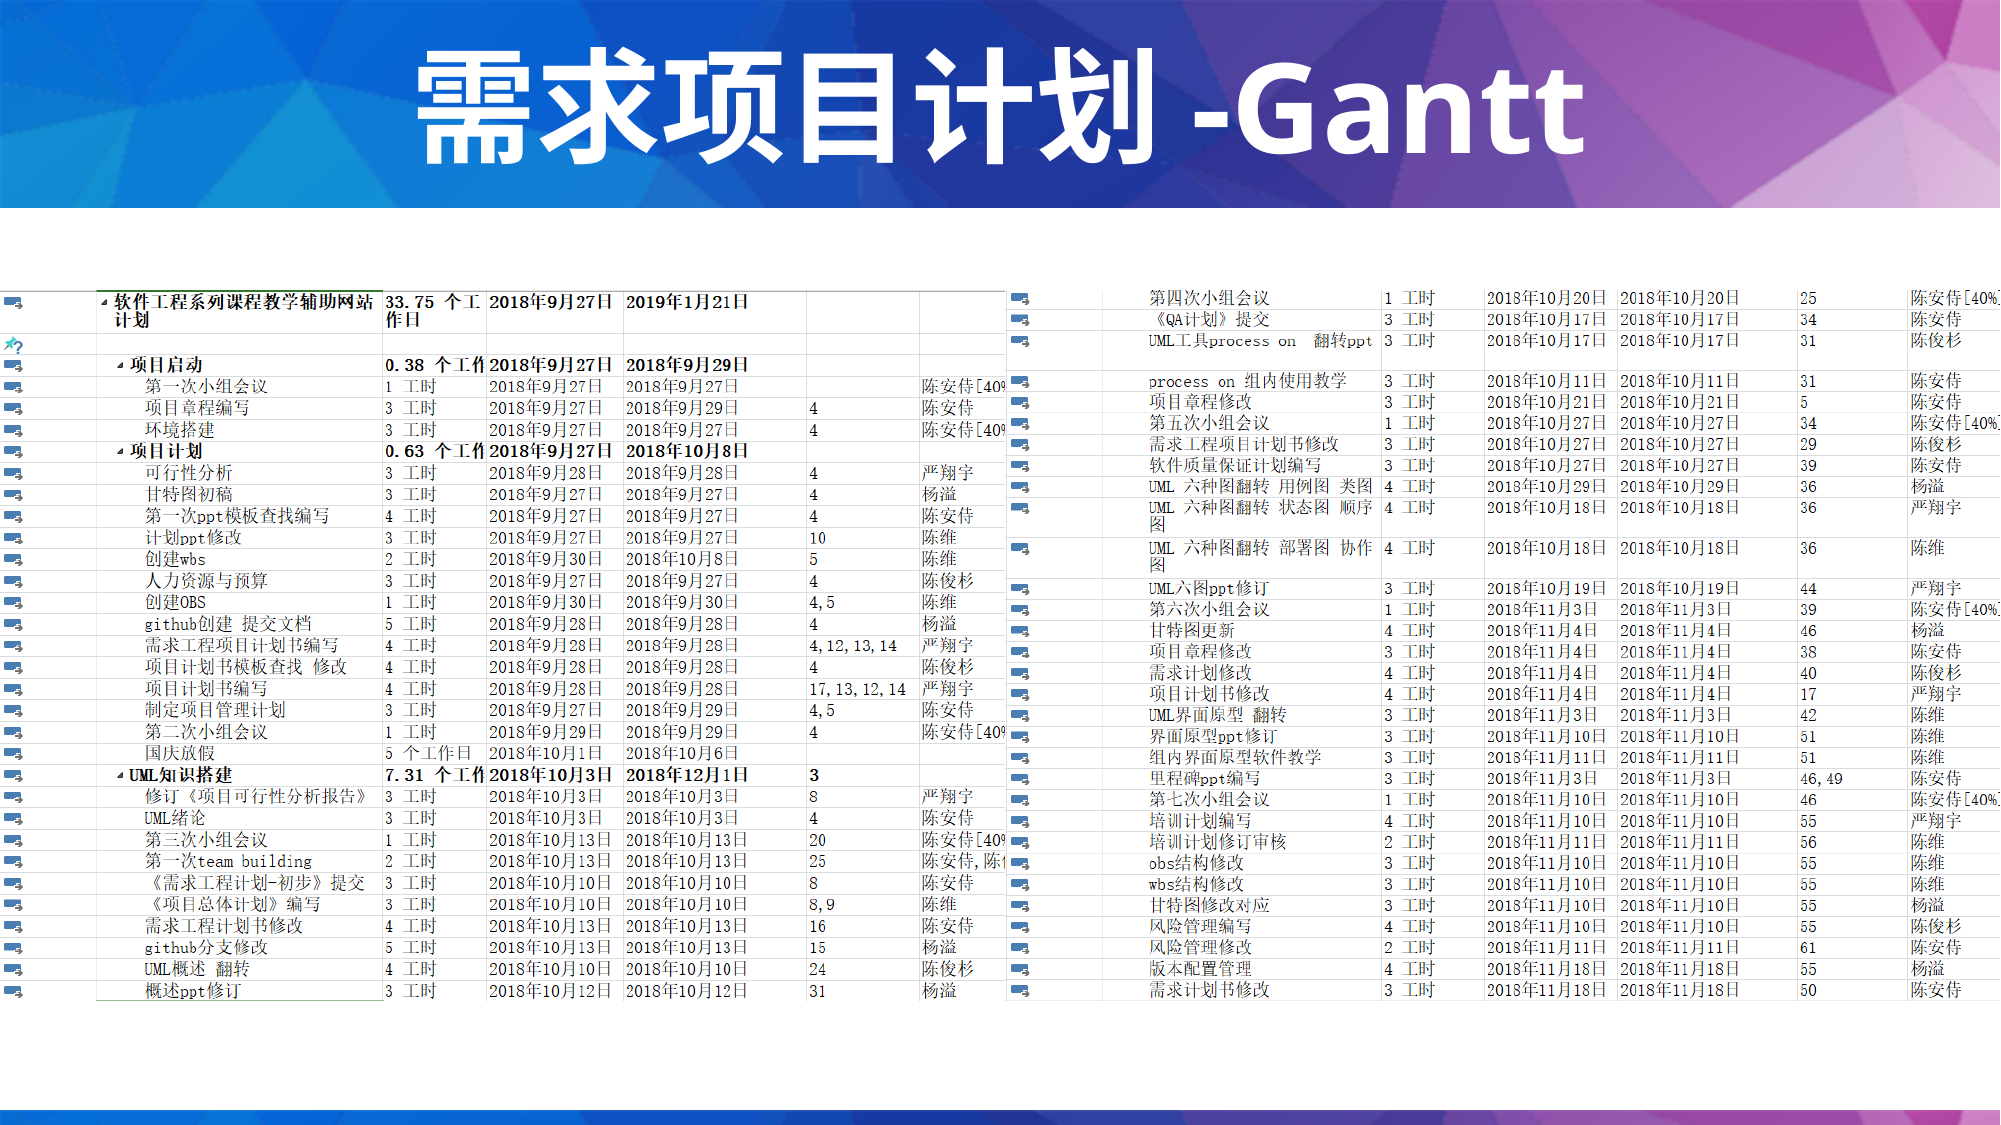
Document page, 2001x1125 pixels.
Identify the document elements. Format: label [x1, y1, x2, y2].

picture [0, 290, 2000, 1002]
text_box [0, 1002, 2000, 1125]
text_box [0, 0, 2000, 290]
